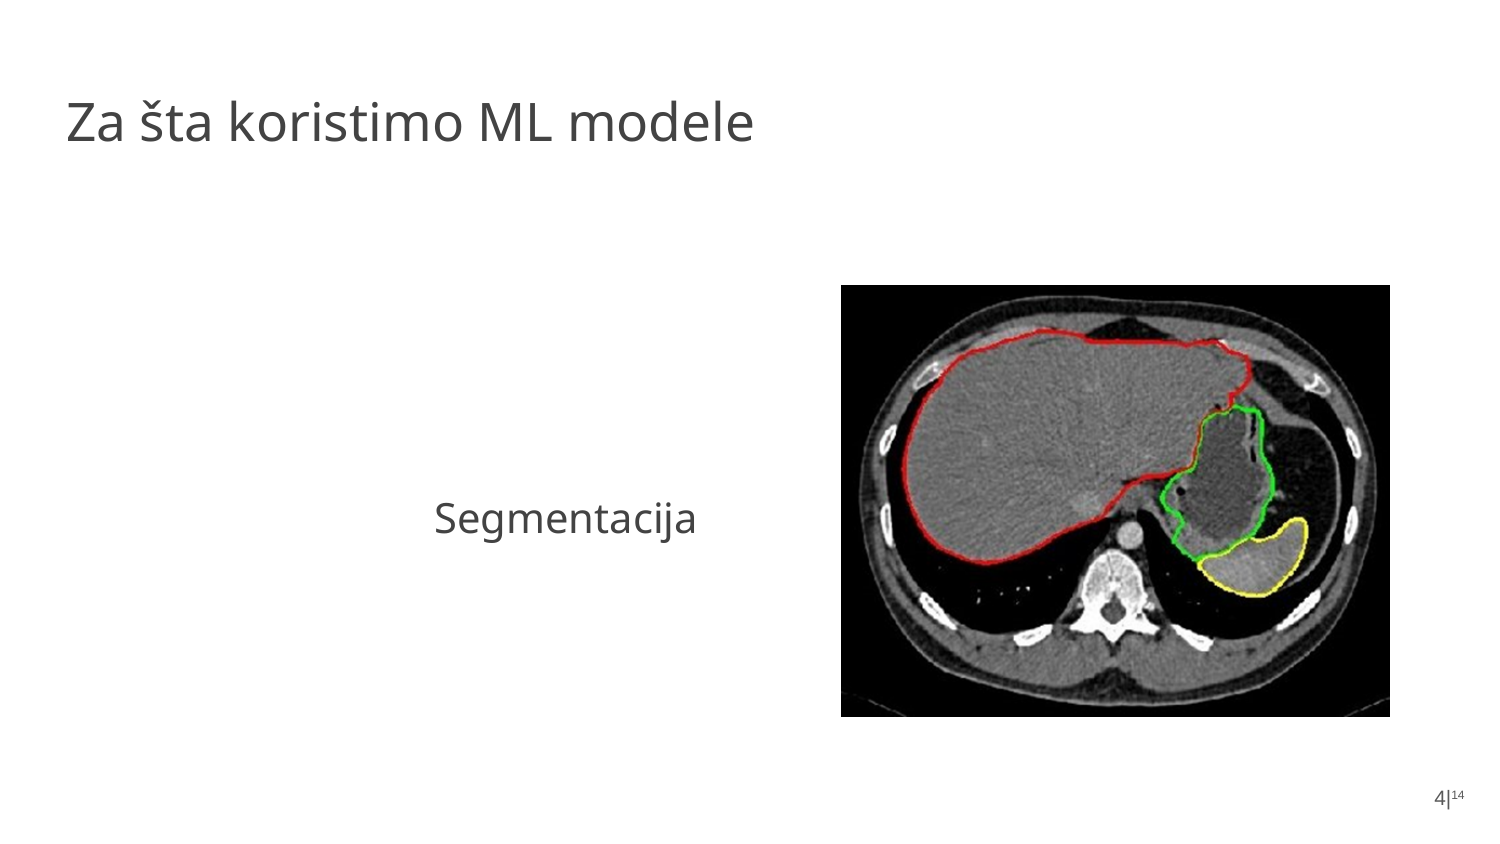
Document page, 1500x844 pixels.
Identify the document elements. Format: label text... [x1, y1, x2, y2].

title Za šta koristimo ML modele [51, 72, 1476, 167]
picture [841, 285, 1391, 717]
list Segmentacija [419, 487, 751, 564]
slide_number 4|14 [1389, 764, 1480, 830]
